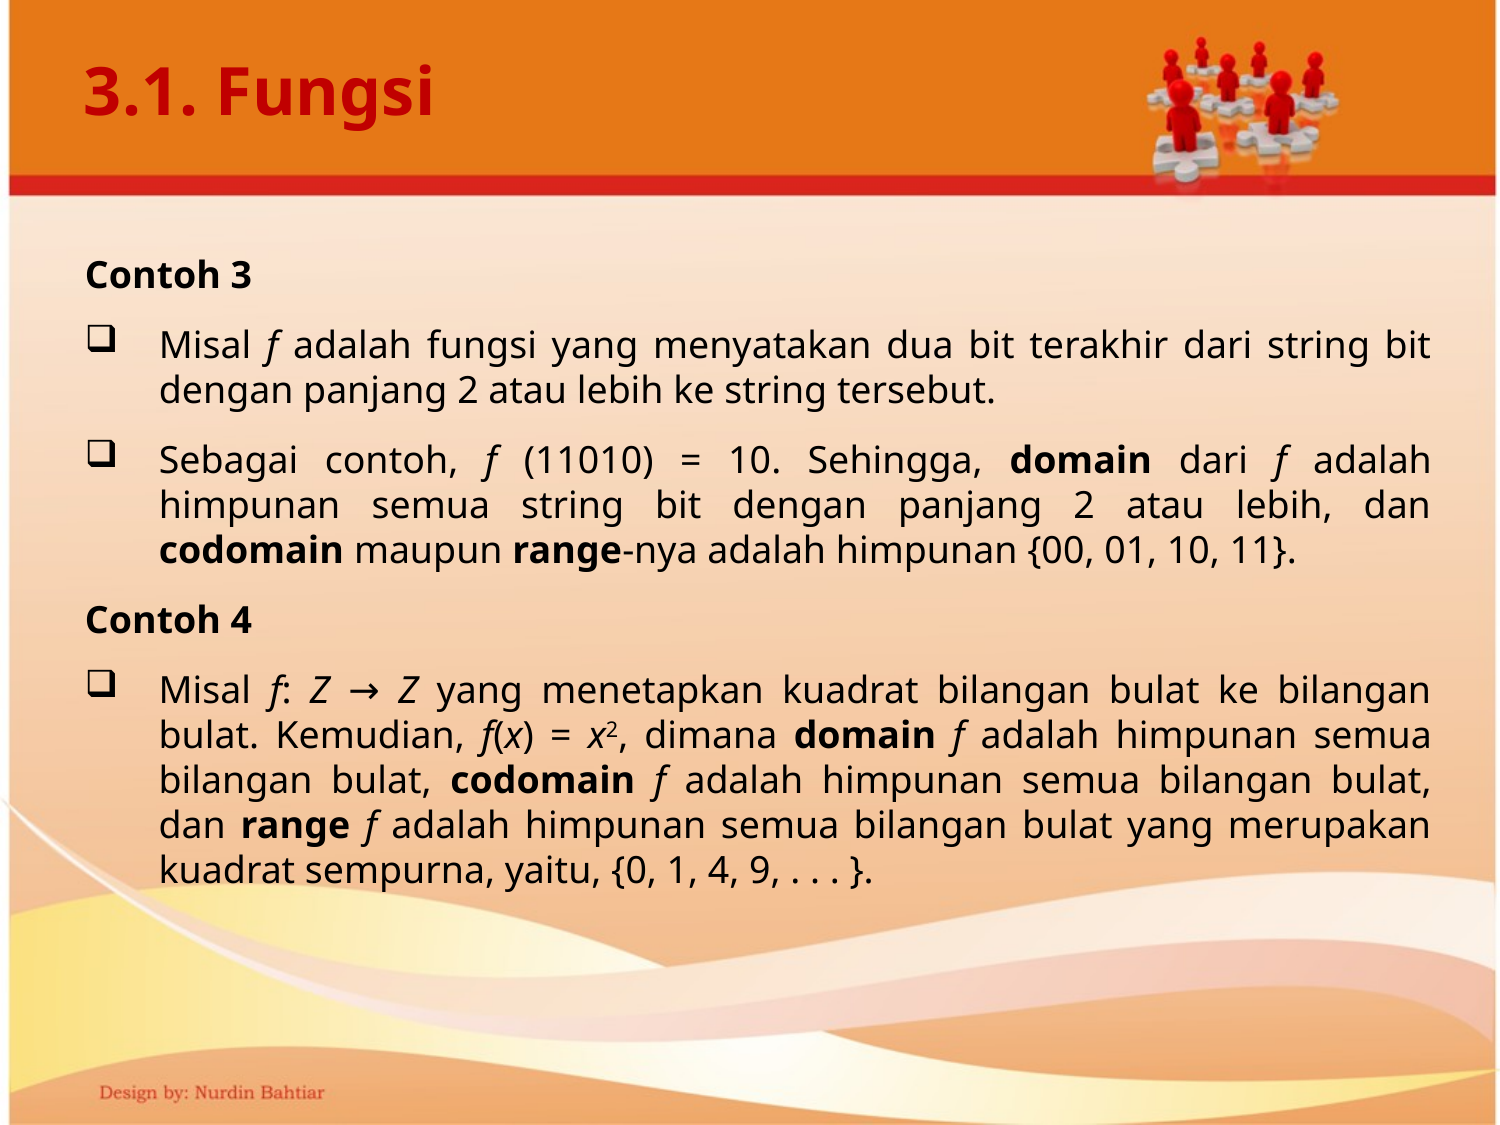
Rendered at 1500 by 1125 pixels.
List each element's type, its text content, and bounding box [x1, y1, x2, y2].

text_box Contoh 3 Misal f adalah fungsi yang menyatakan dua bit terakhir dari string bit dengan panjang 2 atau lebih ke string tersebut. Sebagai contoh, f (11010) = 10. Sehingga, domain dari f adalah himpunan semua string bit dengan panjang 2 atau lebih, dan codomain maupun range-nya adalah himpunan {00, 01, 10, 11}. Contoh 4 Misal f: Z → Z yang menetapkan kuadrat bilangan bulat ke bilangan bulat. Kemudian, f(x) = x2, dimana domain f adalah himpunan semua bilangan bulat, codomain f adalah himpunan semua bilangan bulat, dan range f adalah himpunan semua bilangan bulat yang merupakan kuadrat sempurna, yaitu, {0, 1, 4, 9, . . . }. [70, 243, 1447, 899]
picture [0, 0, 1500, 1125]
title 3.1. Fungsi [70, 23, 1406, 160]
